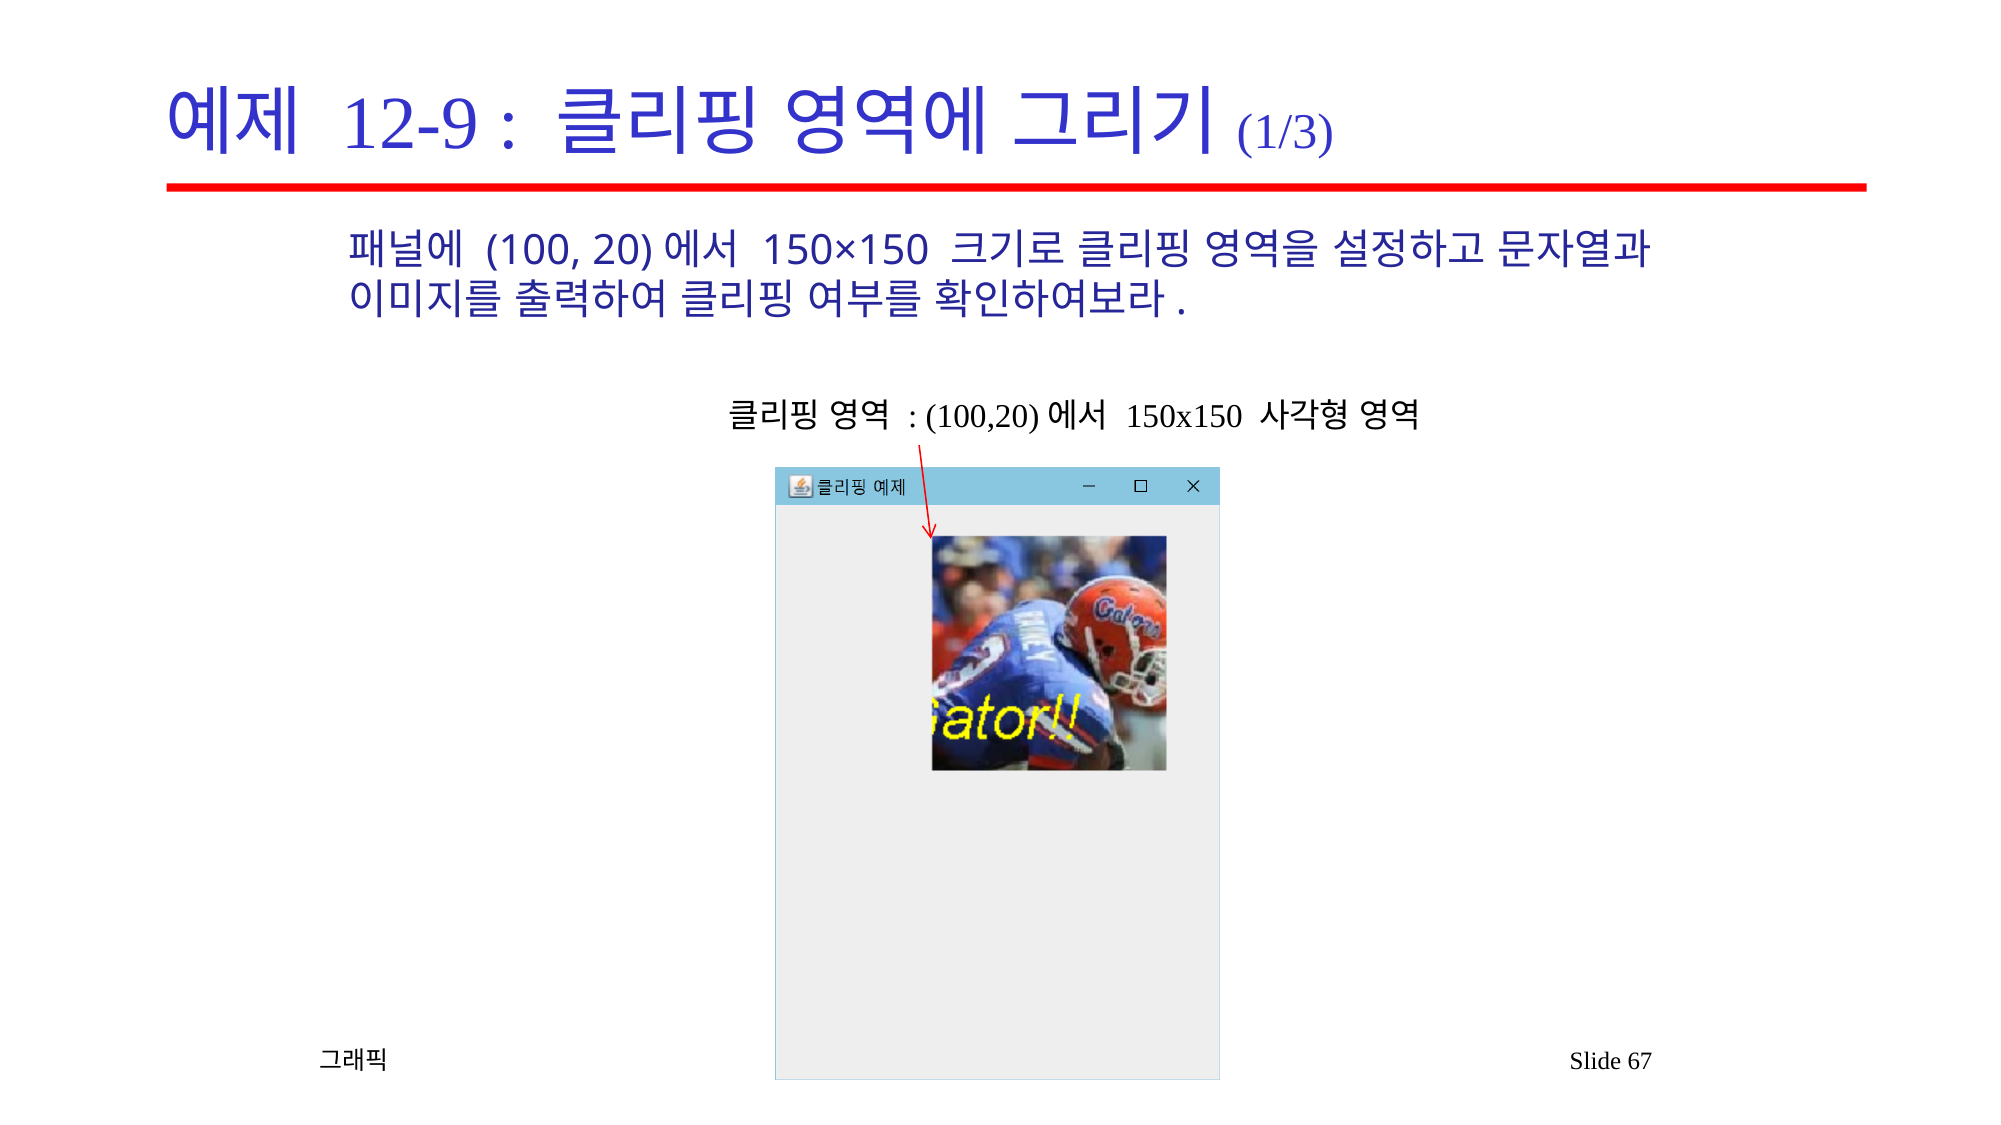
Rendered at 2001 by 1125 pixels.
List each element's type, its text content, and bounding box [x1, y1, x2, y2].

picture [775, 467, 1220, 1080]
title 예제 12-9 : 클리핑 영역에 그리기(1/3) [150, 50, 1850, 188]
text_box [877, 485, 973, 498]
text_box 패널에 (100, 20)에서 150×150 크기로 클리핑 영역을 설정하고 문자열과 이미지를 출력하여 클리핑 여부를 확인하여보라. [334, 215, 1709, 331]
text_box 클리핑 영역 : (100,20)에서 150x150 사각형 영역 [714, 386, 1436, 442]
